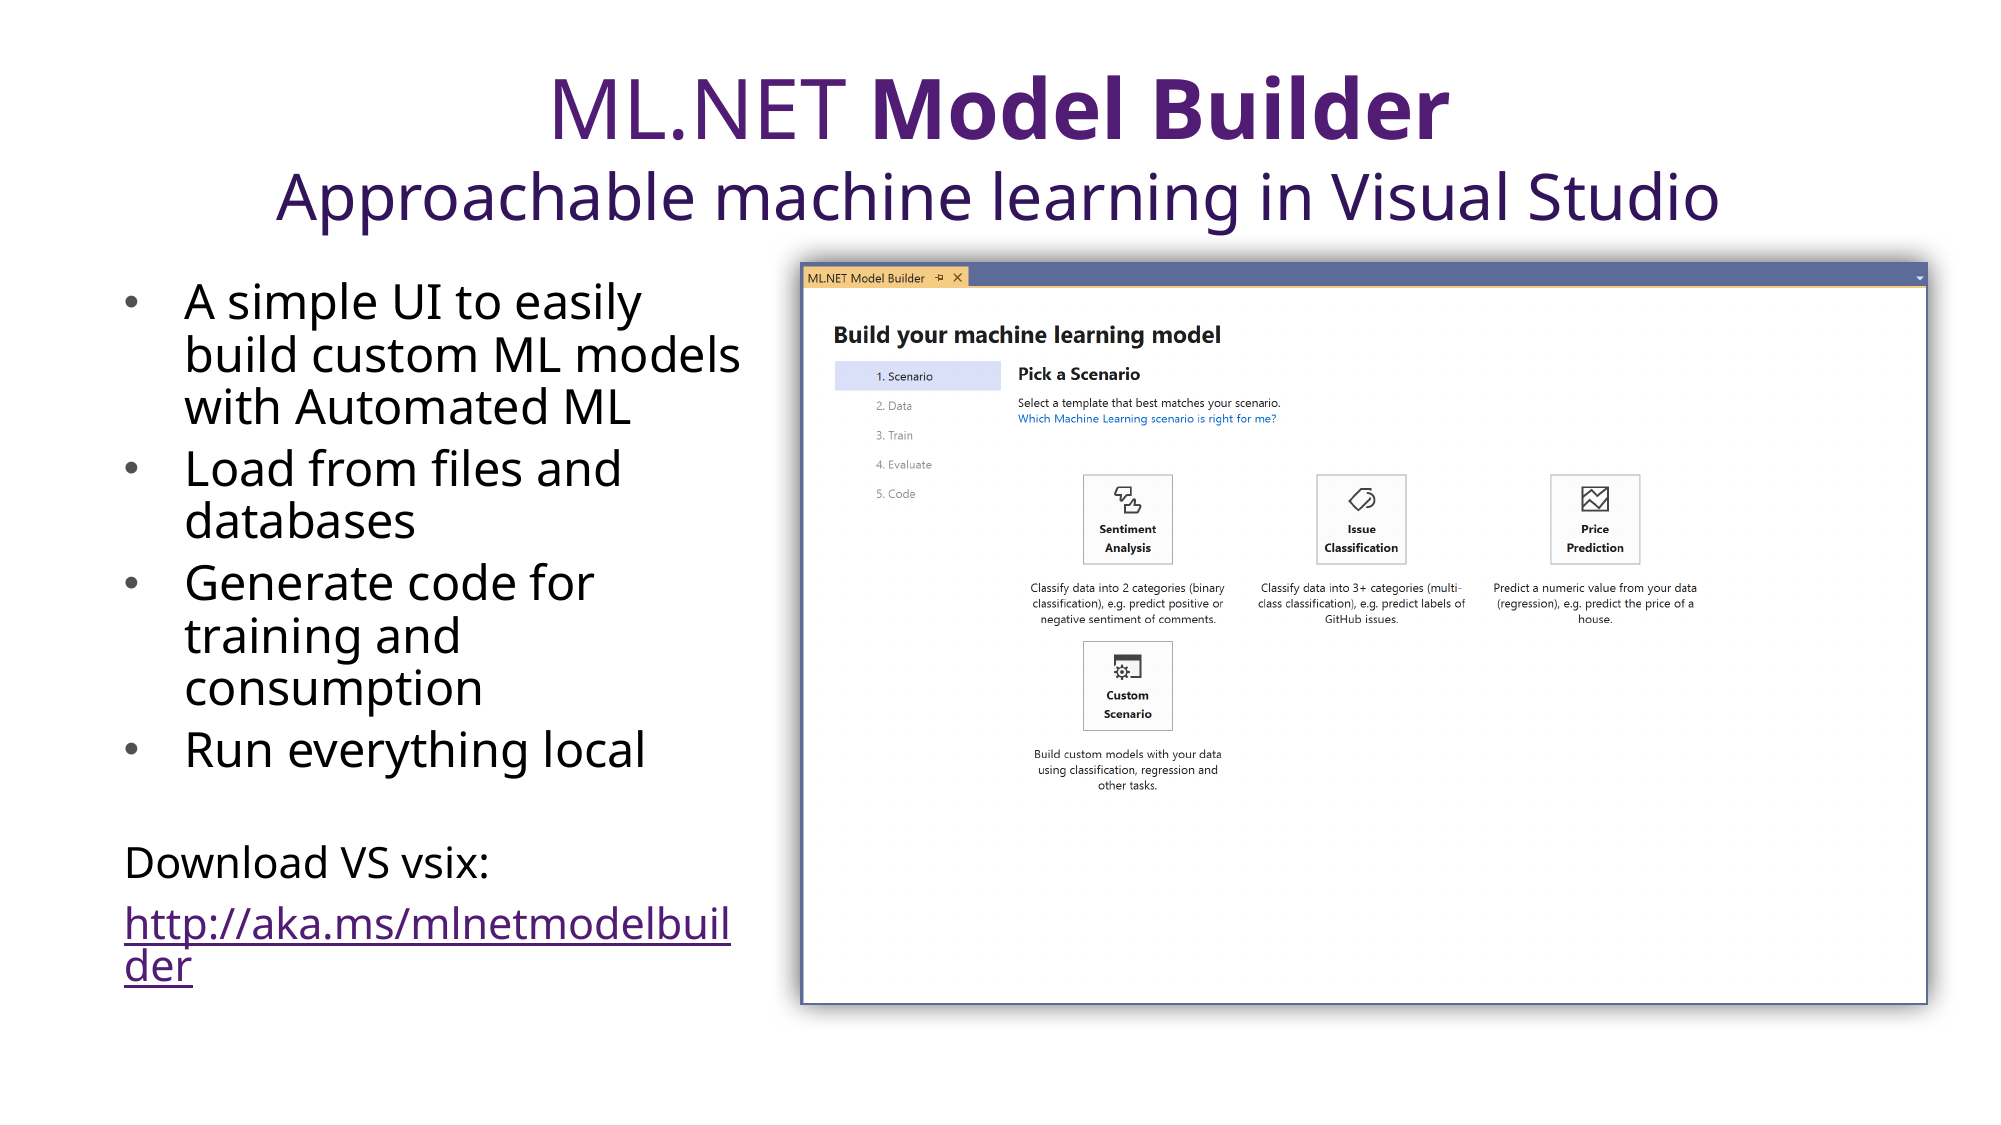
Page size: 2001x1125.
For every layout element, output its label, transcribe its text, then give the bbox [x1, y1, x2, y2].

text_box ML.NET Model Builder Approachable machine learning in Visual Studio [99, 45, 1900, 244]
picture [800, 262, 1928, 1005]
list A simple UI to easily build custom ML models with Automated ML Load from files and databases Generate code for training and consumption Run everything local Download VS vsix: http://aka.ms/mlnetmodelbuilder [99, 263, 778, 1005]
